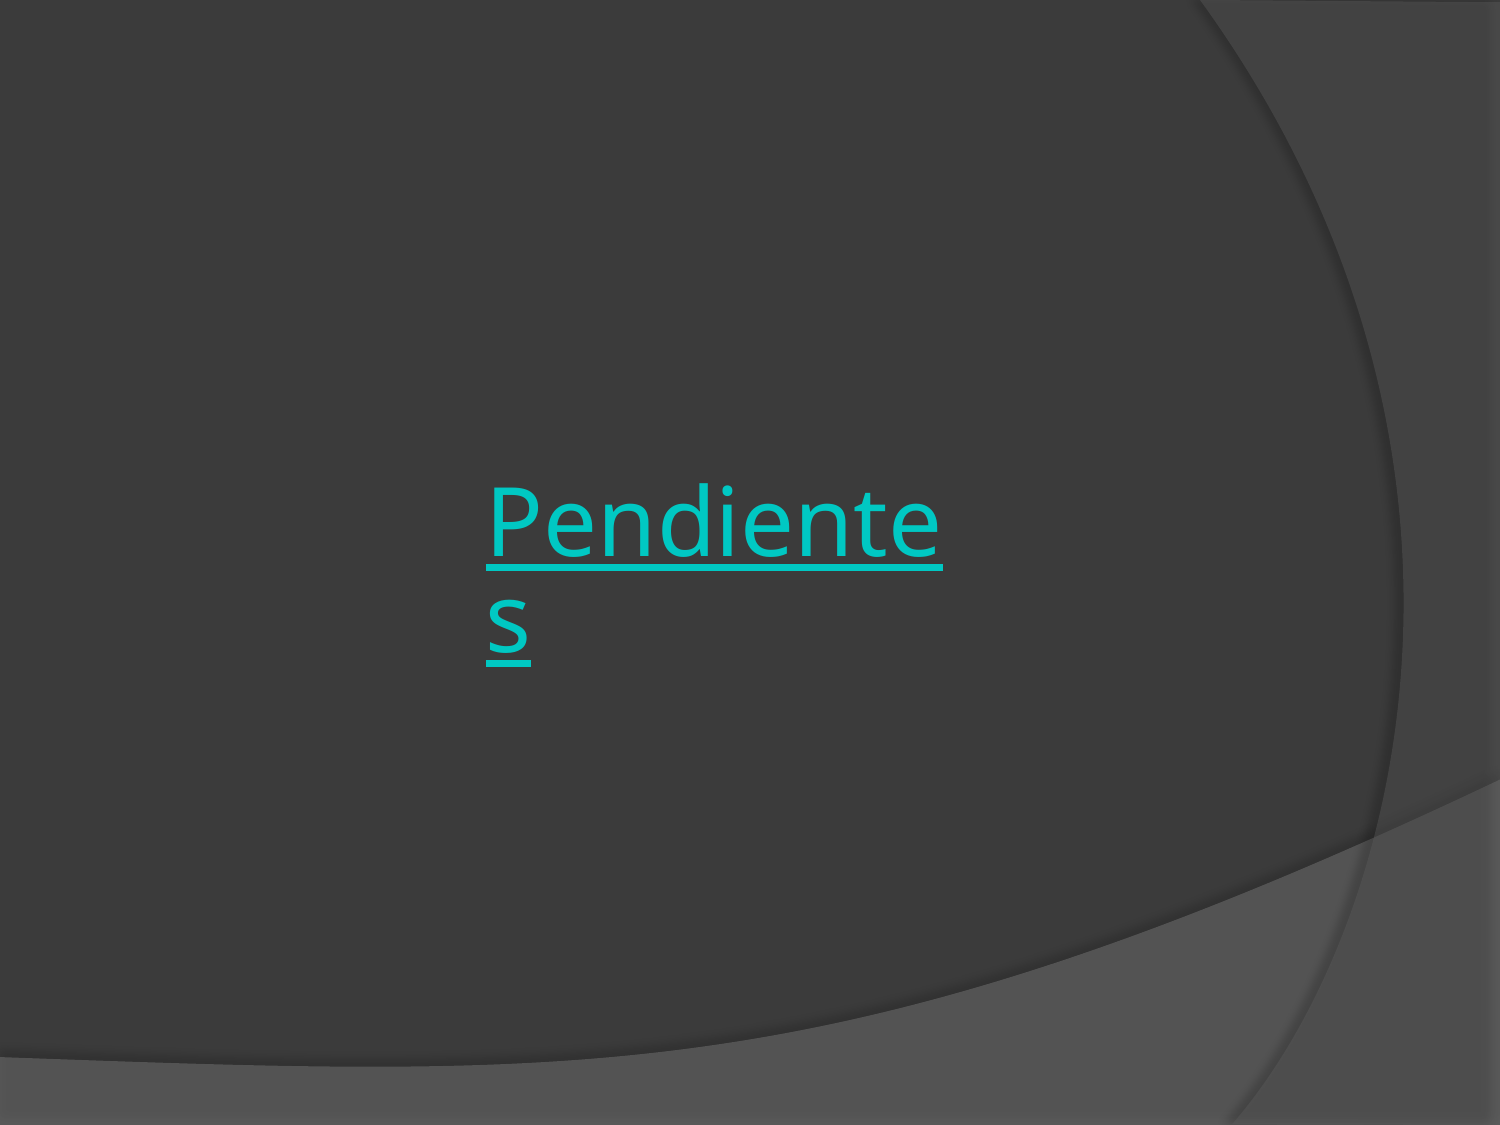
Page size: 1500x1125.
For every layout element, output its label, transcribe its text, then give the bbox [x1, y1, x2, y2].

title Pendientes [478, 432, 977, 621]
